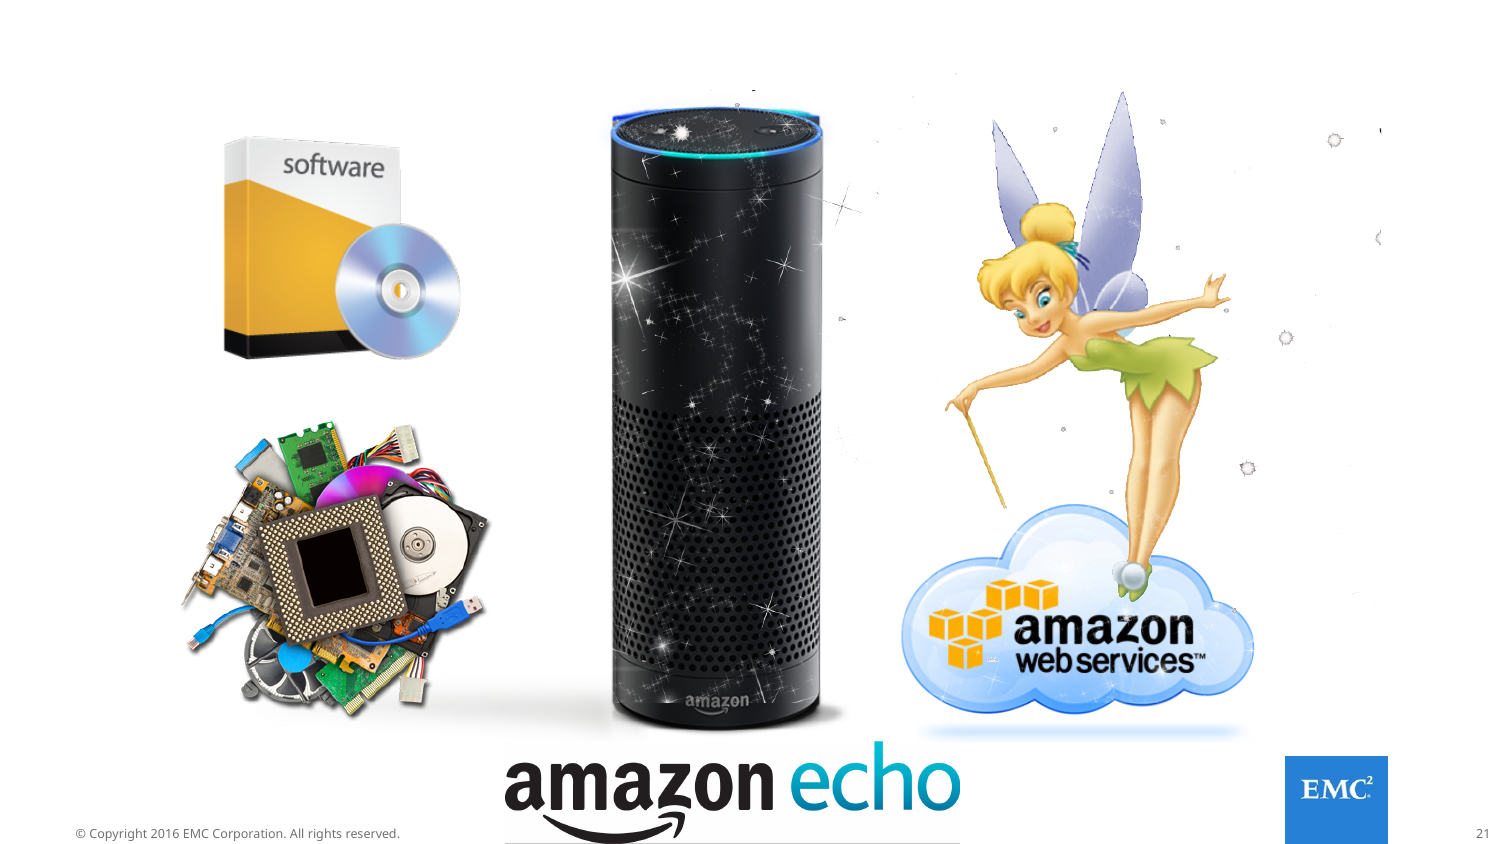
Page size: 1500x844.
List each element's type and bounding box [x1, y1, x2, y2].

picture [169, 72, 1427, 844]
picture [1285, 756, 1388, 844]
